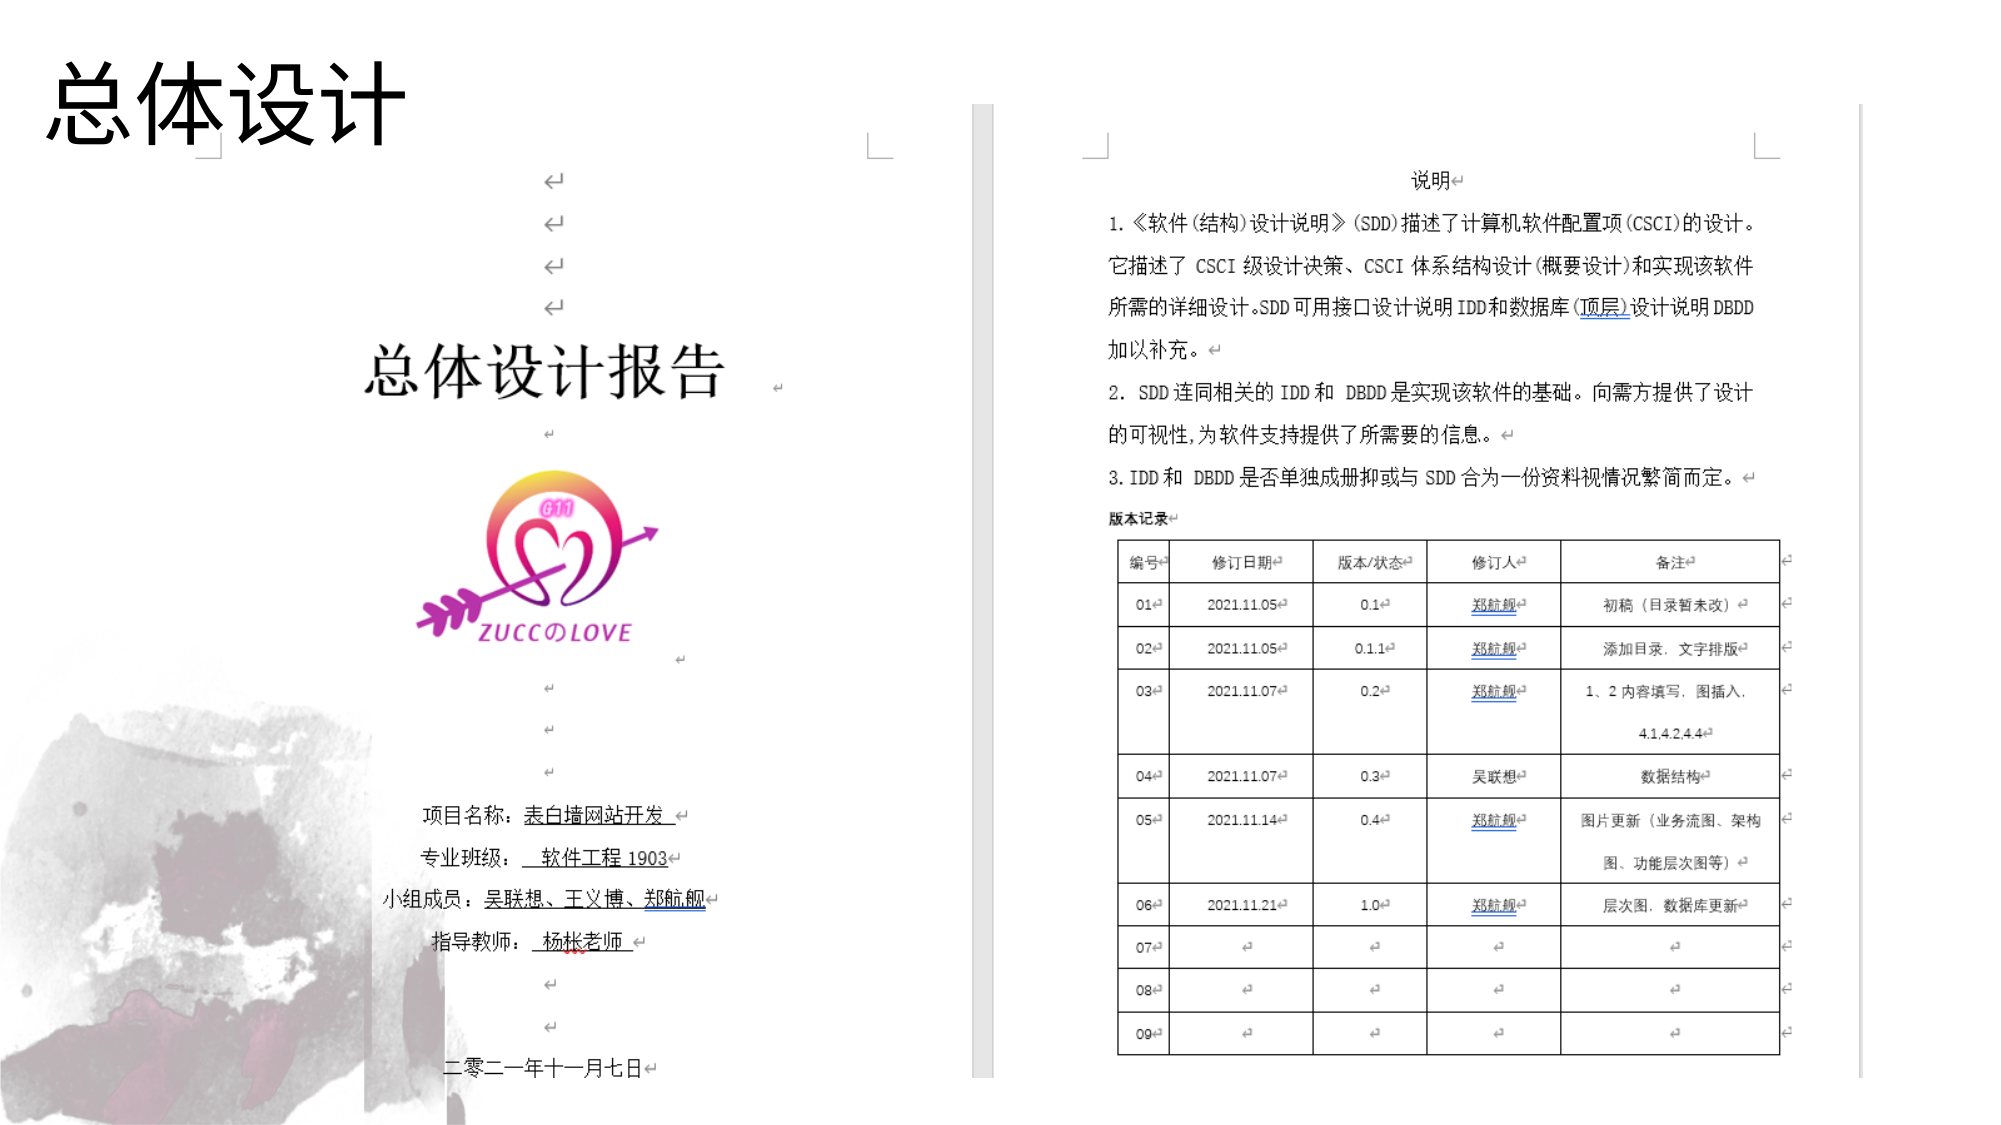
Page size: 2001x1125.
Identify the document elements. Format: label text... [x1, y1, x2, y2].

title 总体设计 [27, 0, 1753, 218]
picture [0, 104, 1863, 1124]
